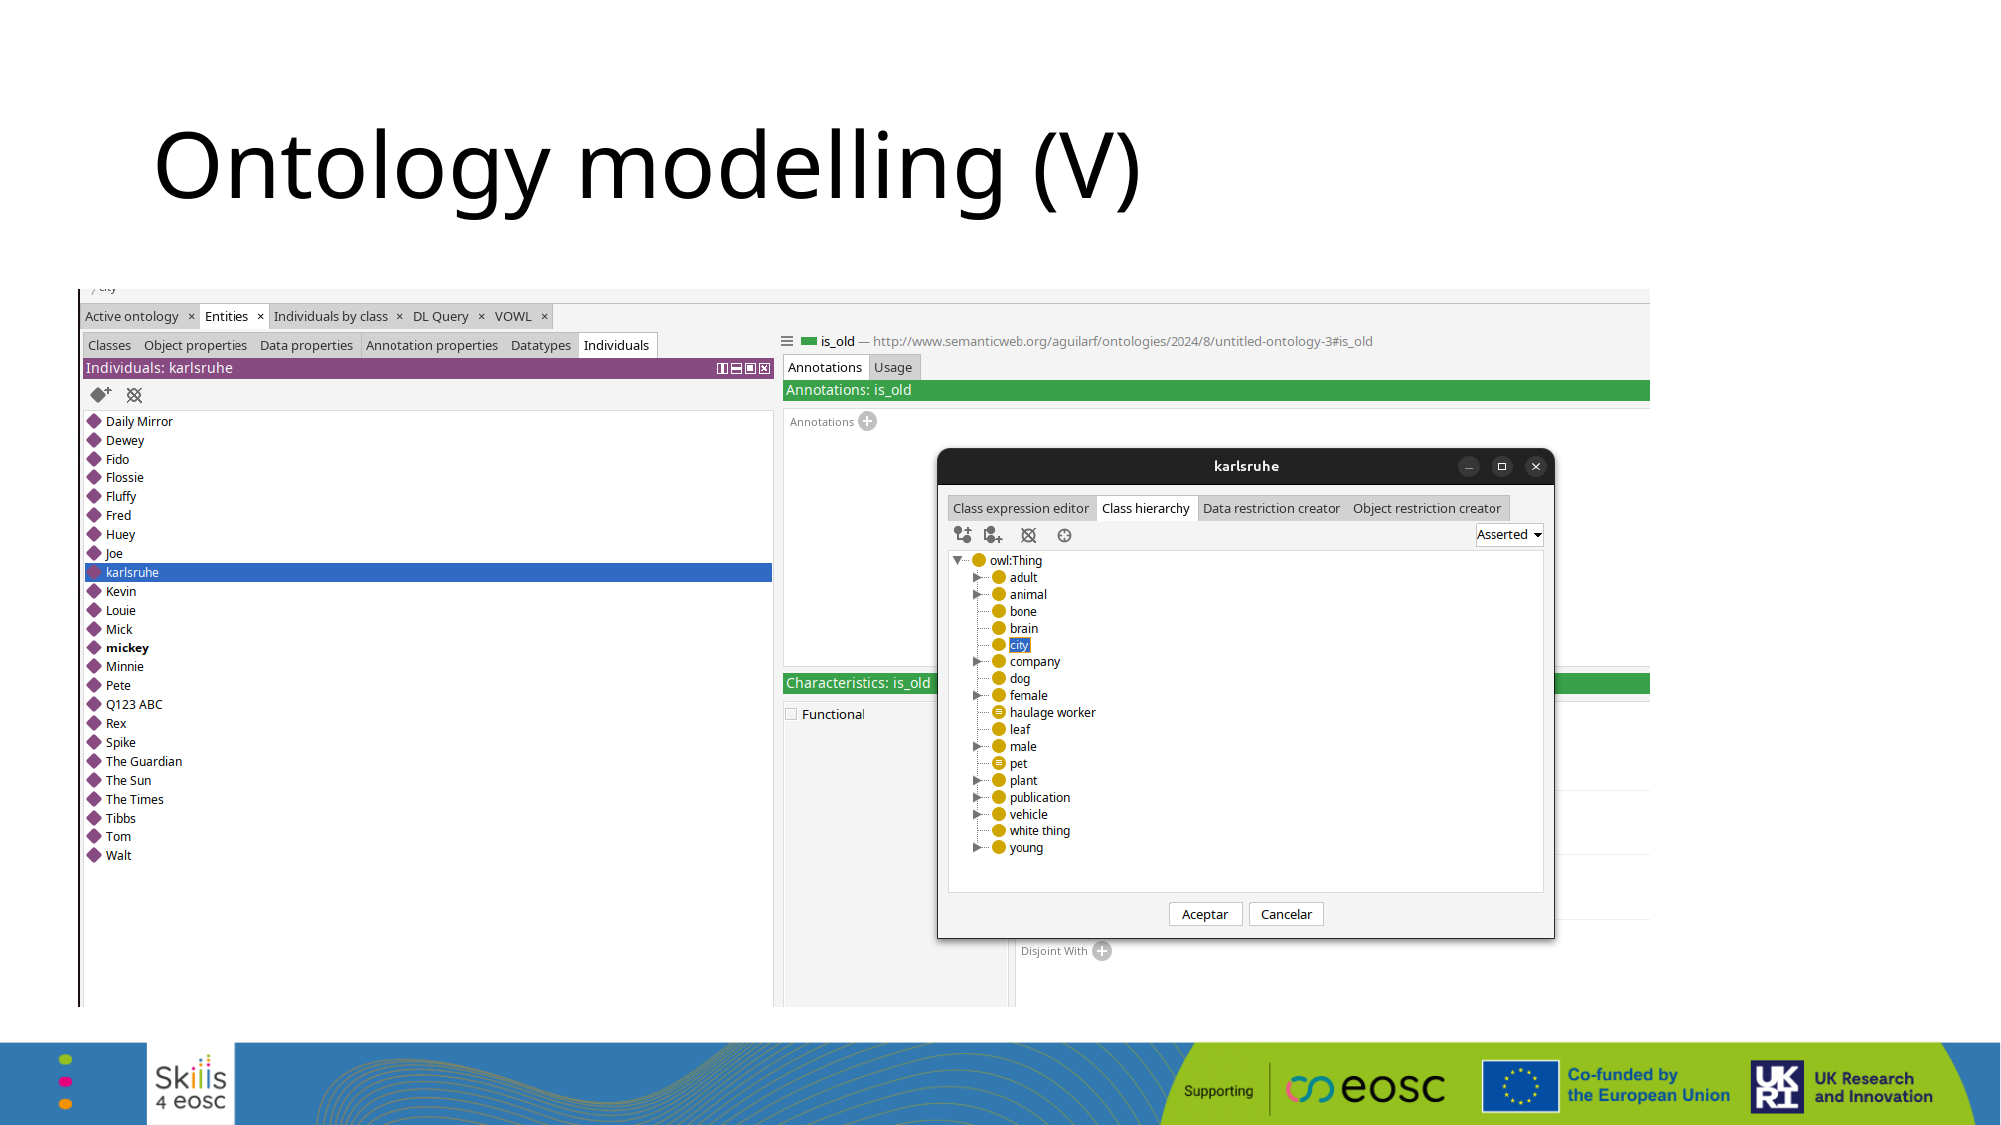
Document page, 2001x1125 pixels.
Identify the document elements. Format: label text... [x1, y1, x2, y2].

picture [0, 0, 2001, 1125]
title Ontology modelling (V) [137, 59, 1863, 278]
